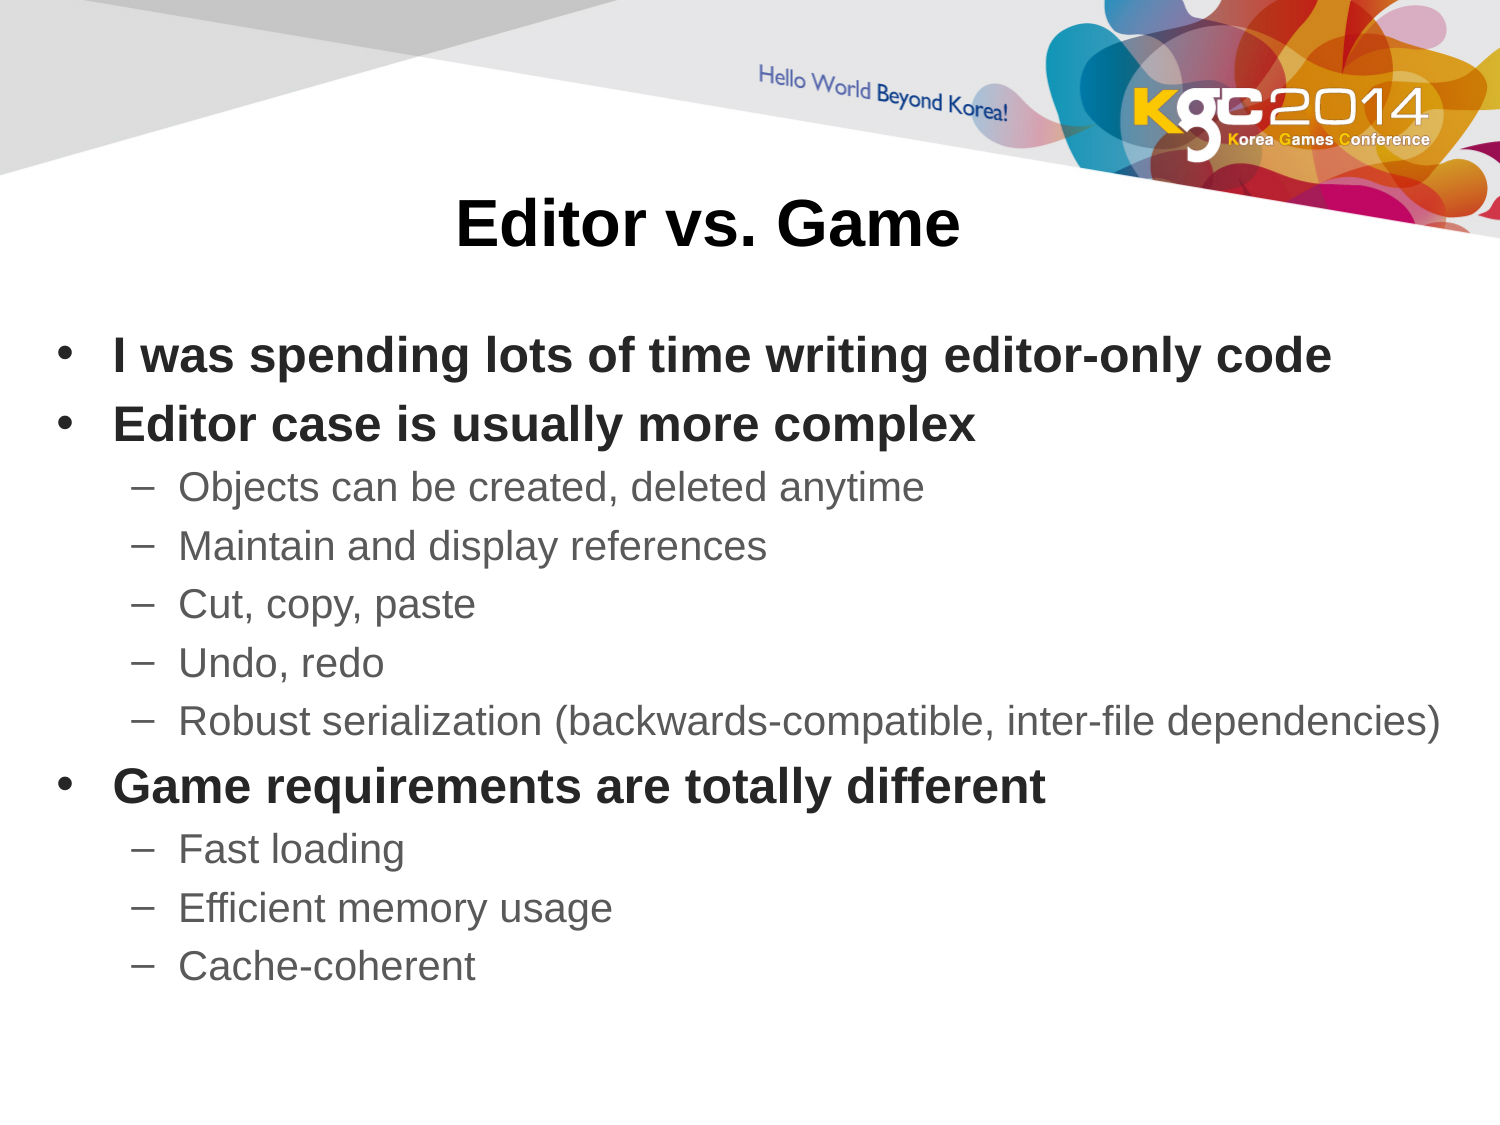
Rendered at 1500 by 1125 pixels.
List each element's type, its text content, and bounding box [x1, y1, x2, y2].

list I was spending lots of time writing editor-only code Editor case is usually more complex Objects can be created, deleted anytime Maintain and display references Cut, copy, paste Undo, redo Robust serialization (backwards-compatible, inter-file dependencies) Game requirements are totally different Fast loading Efficient memory usage Cache-coherent [41, 314, 1459, 1024]
picture [0, 0, 1500, 1125]
title Editor vs. Game [41, 160, 1377, 279]
